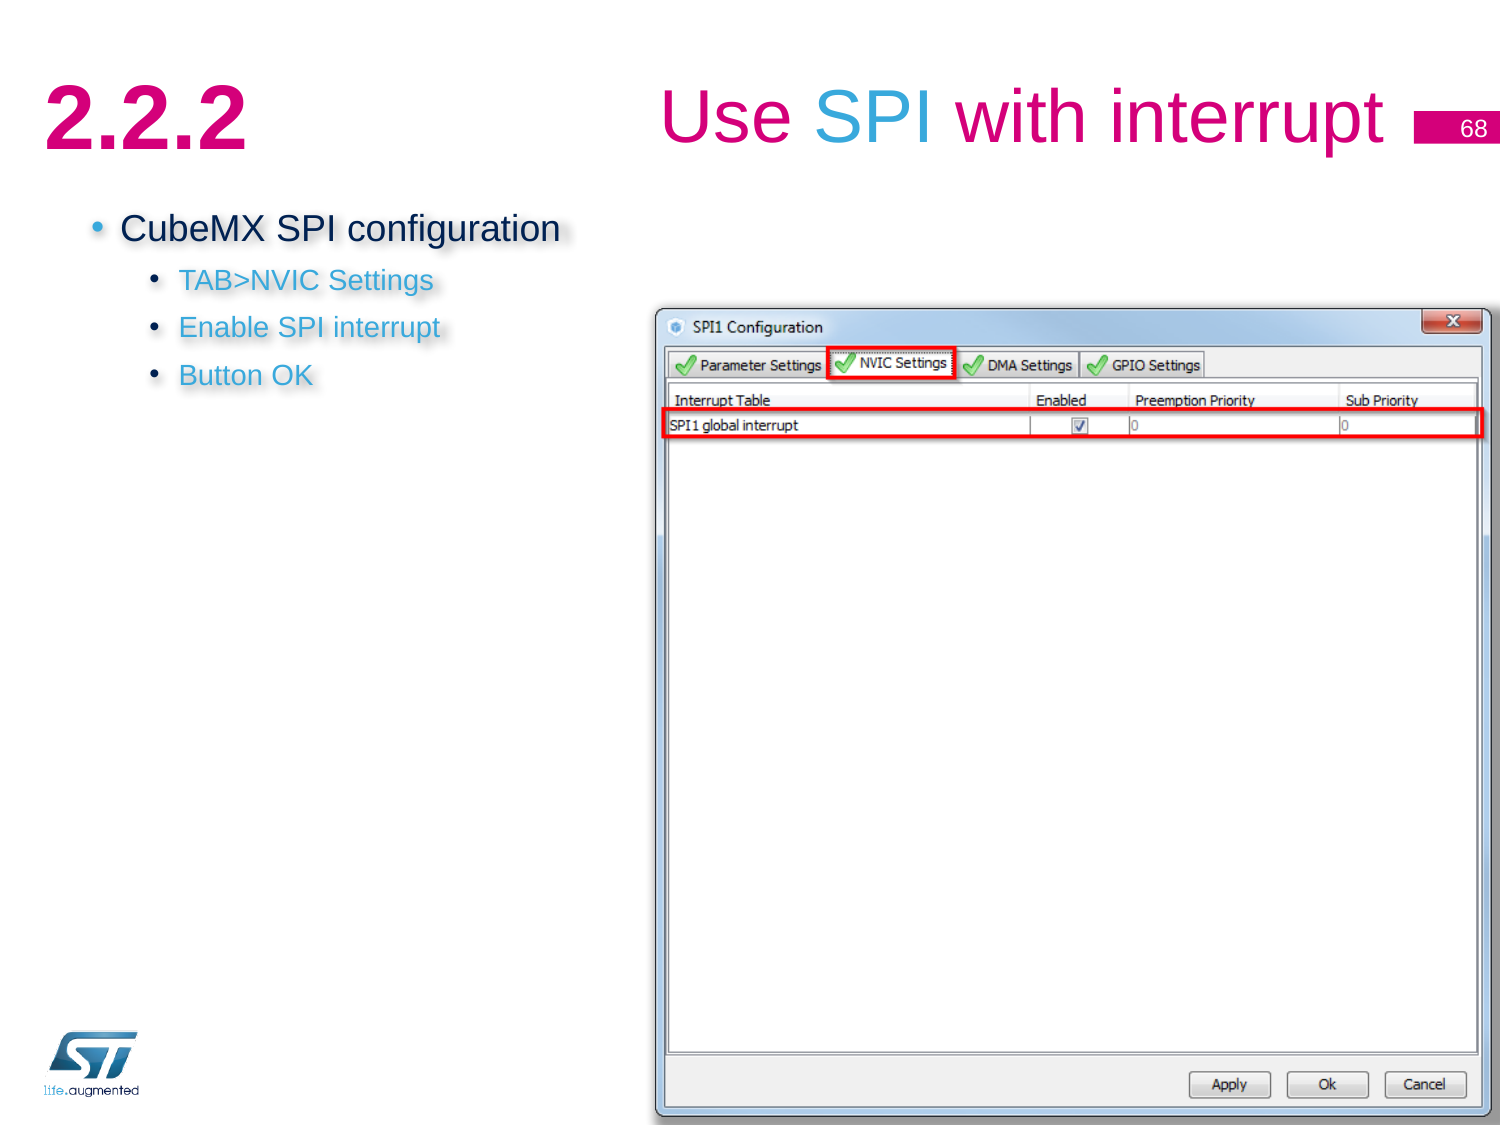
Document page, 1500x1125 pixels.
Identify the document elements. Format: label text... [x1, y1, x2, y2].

slide_number 68 [1413, 111, 1500, 144]
picture [655, 307, 1492, 1118]
picture [36, 1022, 147, 1103]
title Use SPI with interrupt [74, 18, 1400, 192]
text_box 2.2.2 [29, 19, 313, 207]
list CubeMX SPI configuration TAB>NVIC Settings Enable SPI interrupt Button OK [75, 196, 1427, 535]
